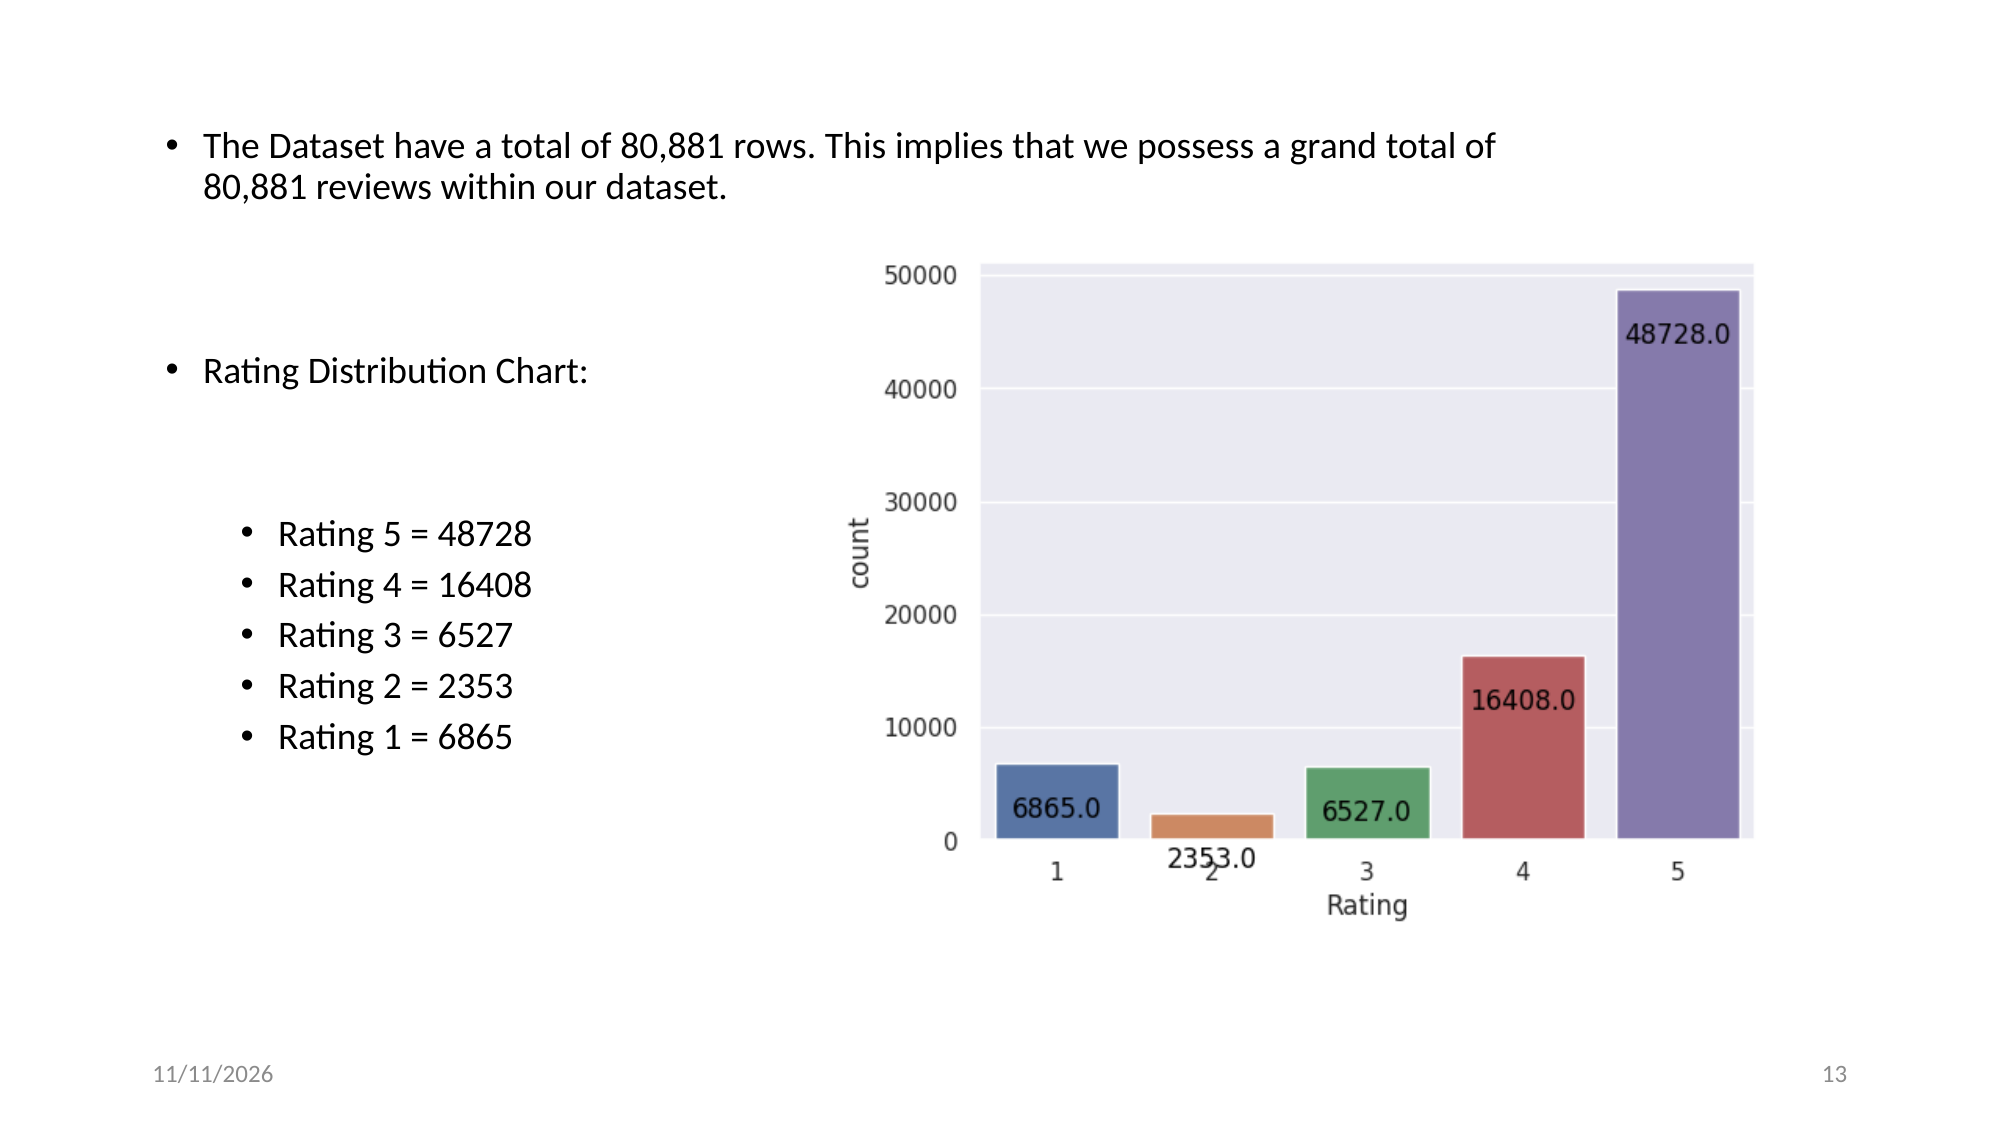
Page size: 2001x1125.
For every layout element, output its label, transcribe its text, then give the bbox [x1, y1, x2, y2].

list The Dataset have a total of 80,881 rows. This implies that we possess a grand total of 80,881 reviews within our dataset. Rating Distribution Chart: Rating 5 = 48728 Rating 4 = 16408 Rating 3 = 6527 Rating 2 = 2353 Rating 1 = 6865 [150, 118, 1513, 974]
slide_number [137, 1042, 588, 1103]
slide_number 13 [1412, 1042, 1863, 1103]
picture [831, 247, 1771, 938]
